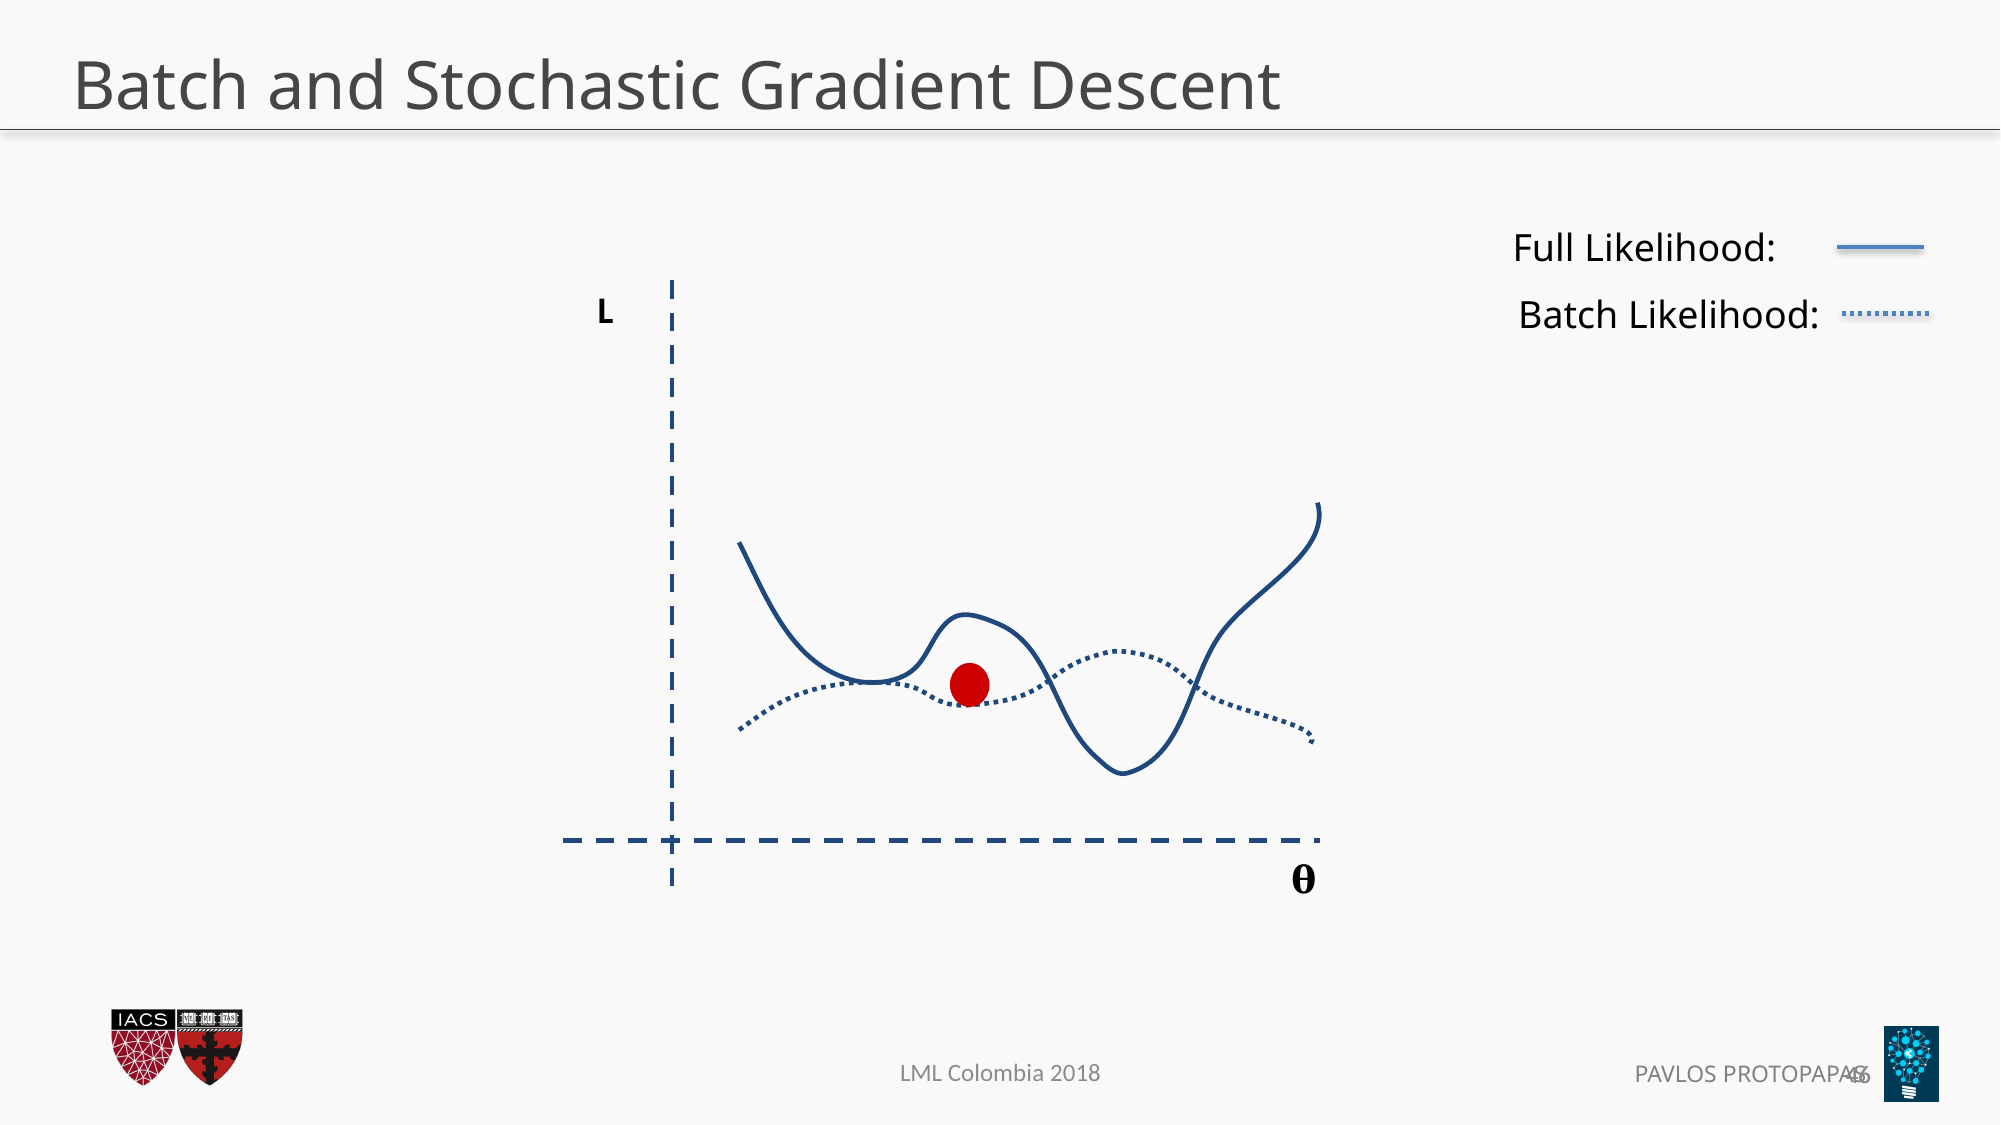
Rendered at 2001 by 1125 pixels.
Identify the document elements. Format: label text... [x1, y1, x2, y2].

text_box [562, 270, 1365, 946]
title Batch and Stochastic Gradient Descent [57, 35, 1943, 162]
picture [109, 1009, 243, 1086]
picture [1905, 1049, 1913, 1058]
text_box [1499, 216, 1930, 345]
picture [1903, 1086, 1915, 1098]
slide_number 46 [1419, 1043, 1886, 1104]
